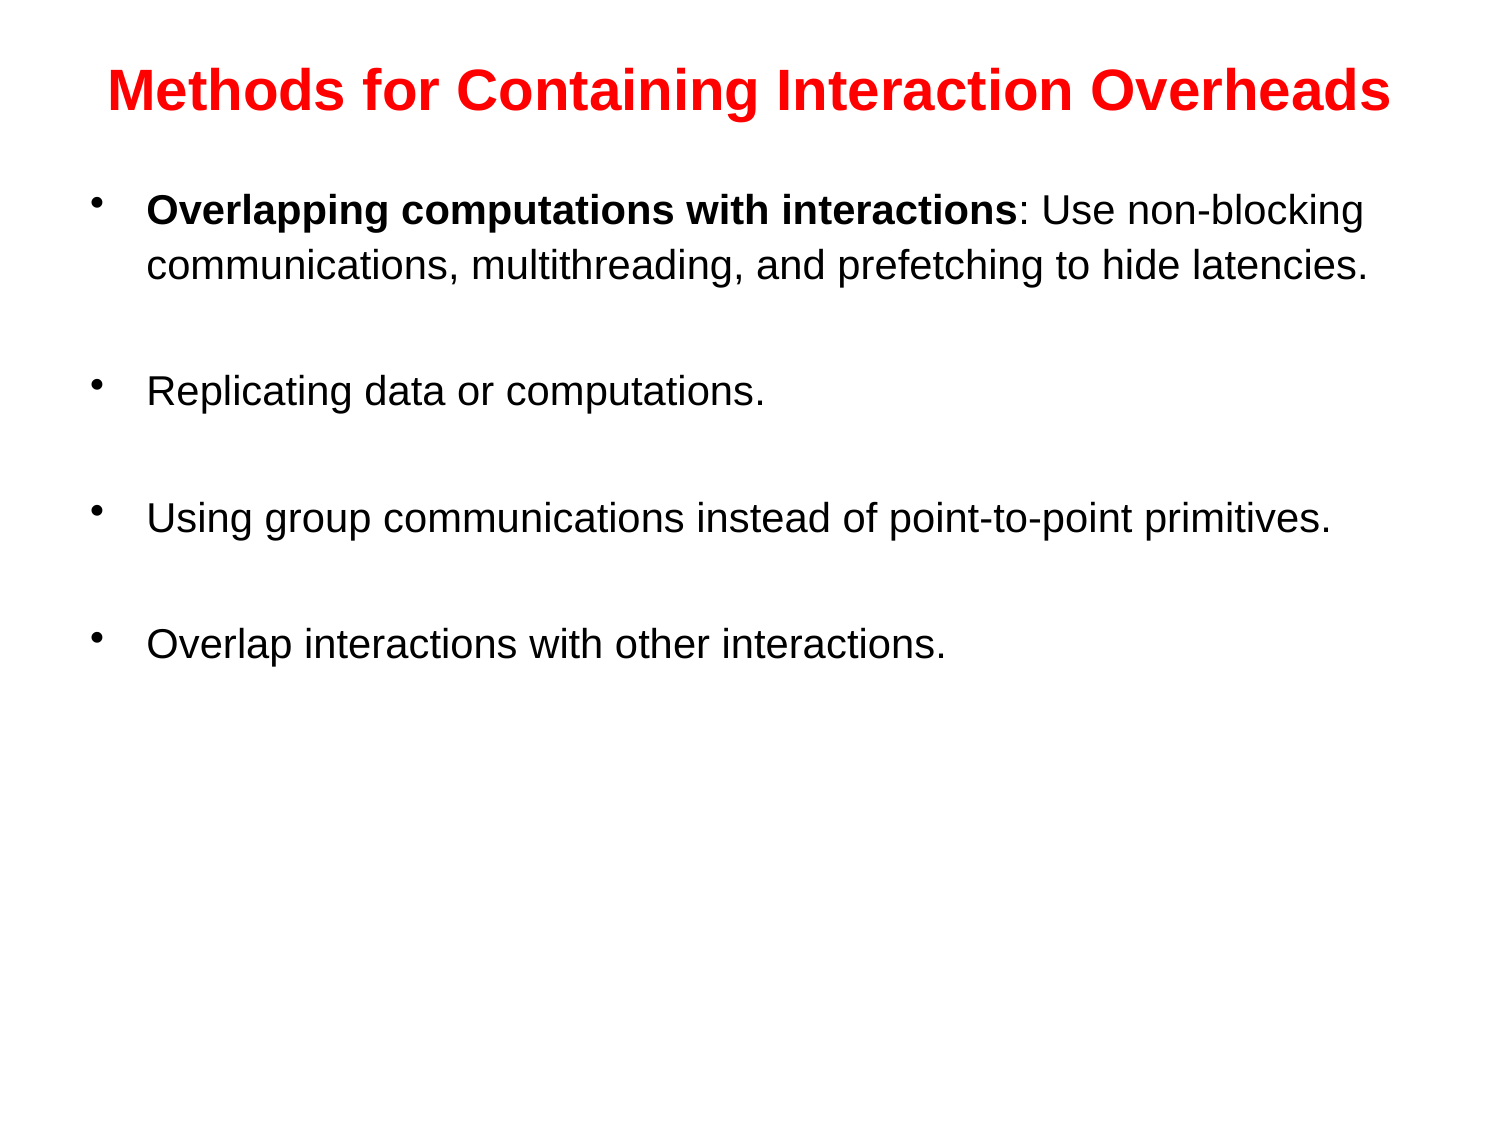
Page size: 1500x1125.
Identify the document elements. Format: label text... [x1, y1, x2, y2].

list Overlapping computations with interactions: Use non-blocking communications, multithreading, and prefetching to hide latencies. Replicating data or computations. Using group communications instead of point-to-point primitives. Overlap interactions with other interactions. [74, 169, 1426, 976]
title Methods for Containing Interaction Overheads [74, 12, 1426, 163]
